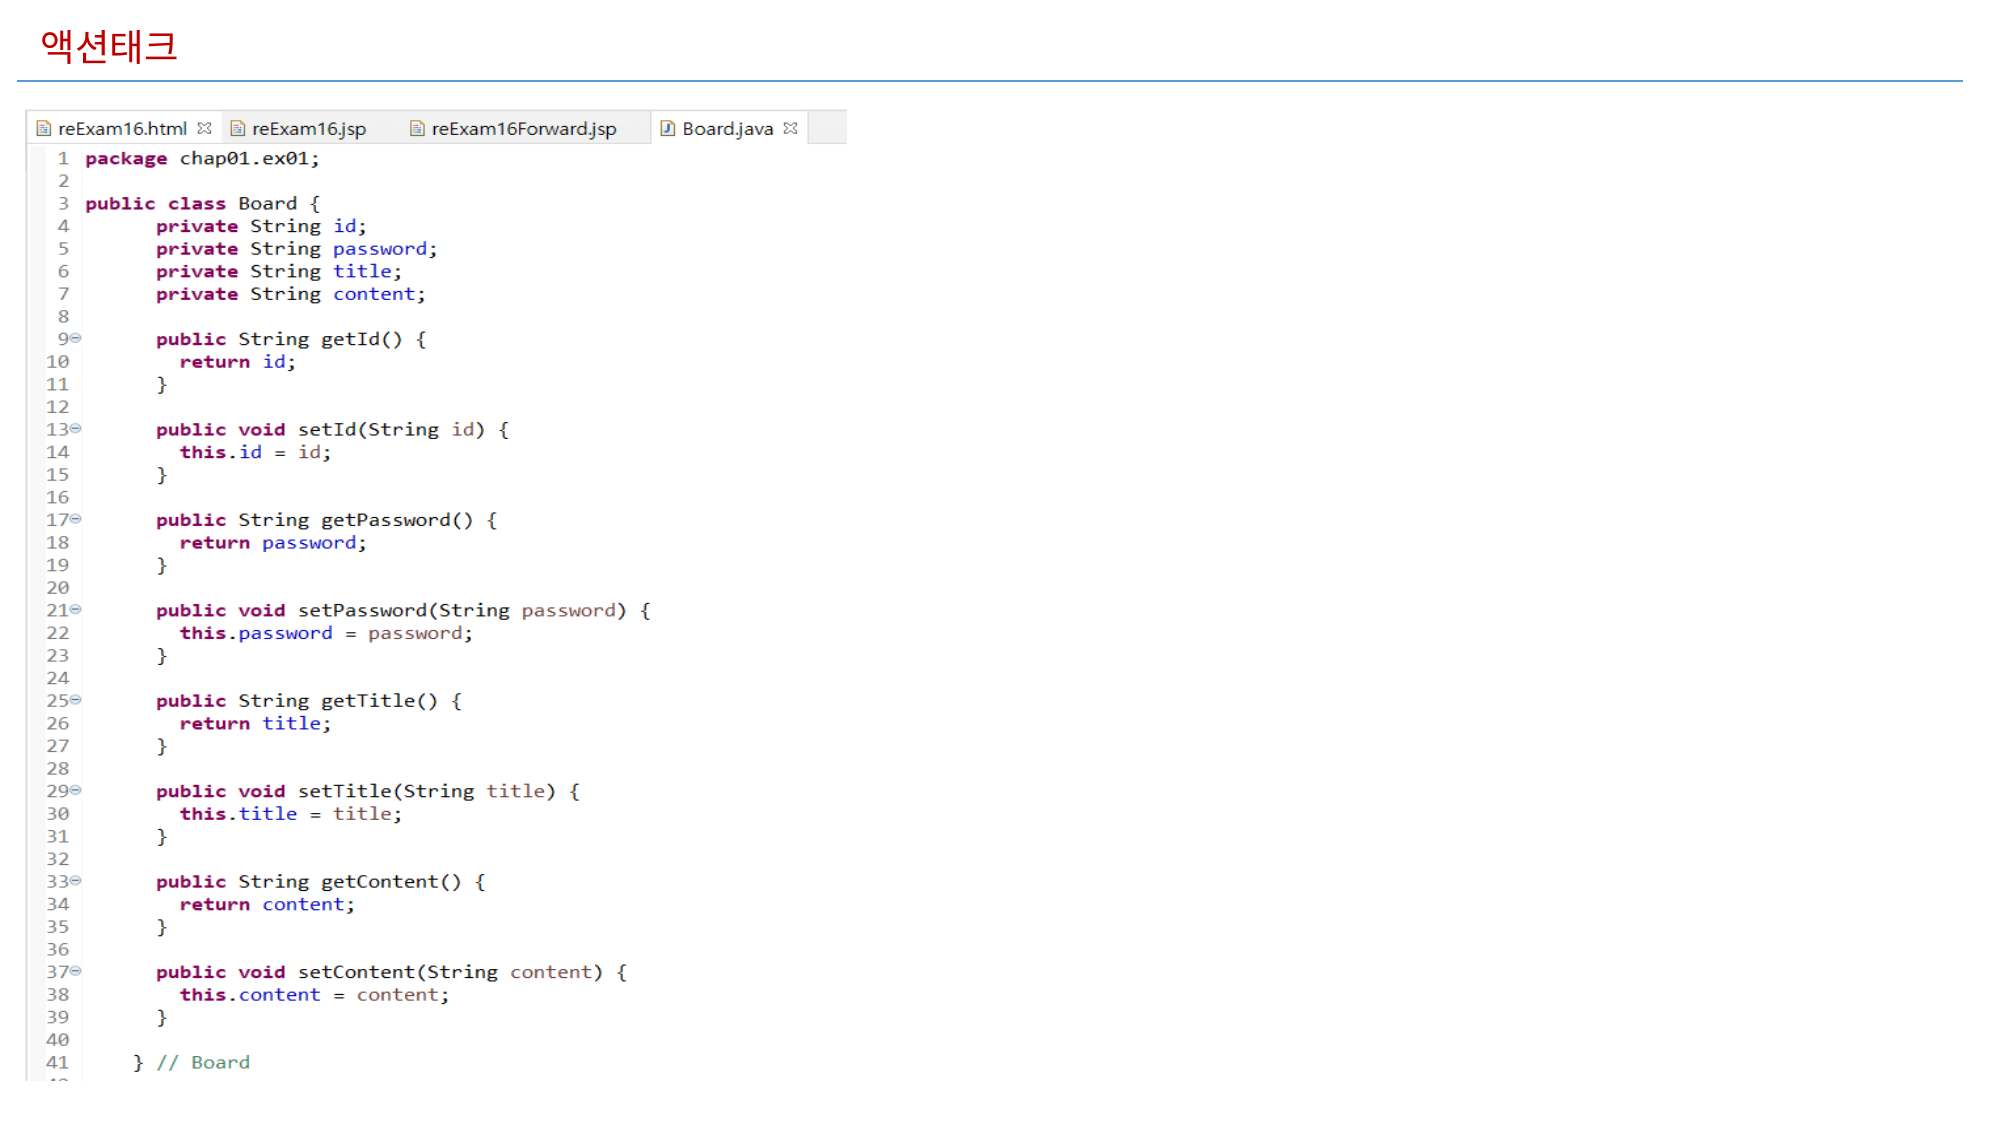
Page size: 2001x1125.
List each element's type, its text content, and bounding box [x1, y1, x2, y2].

picture [25, 109, 847, 1081]
text_box 액션태크 [25, 16, 729, 77]
